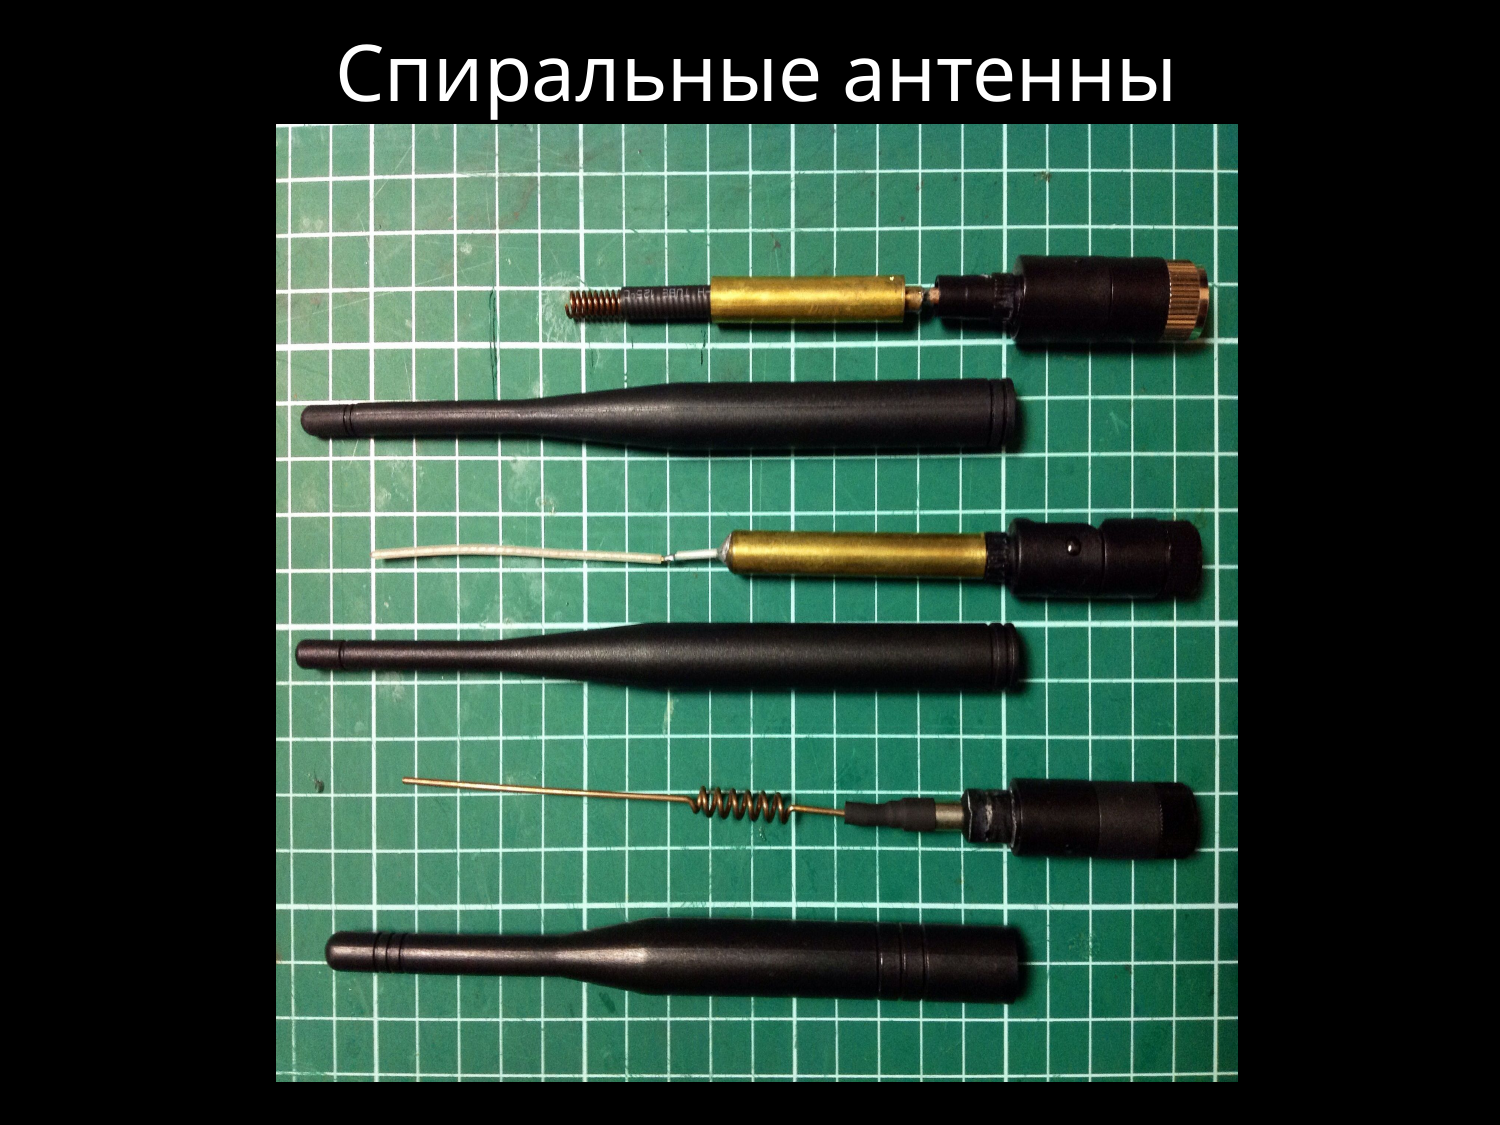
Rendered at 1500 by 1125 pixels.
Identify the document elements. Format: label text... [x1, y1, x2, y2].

picture [275, 123, 1238, 1082]
title Спиральные антенны [147, 15, 1367, 125]
